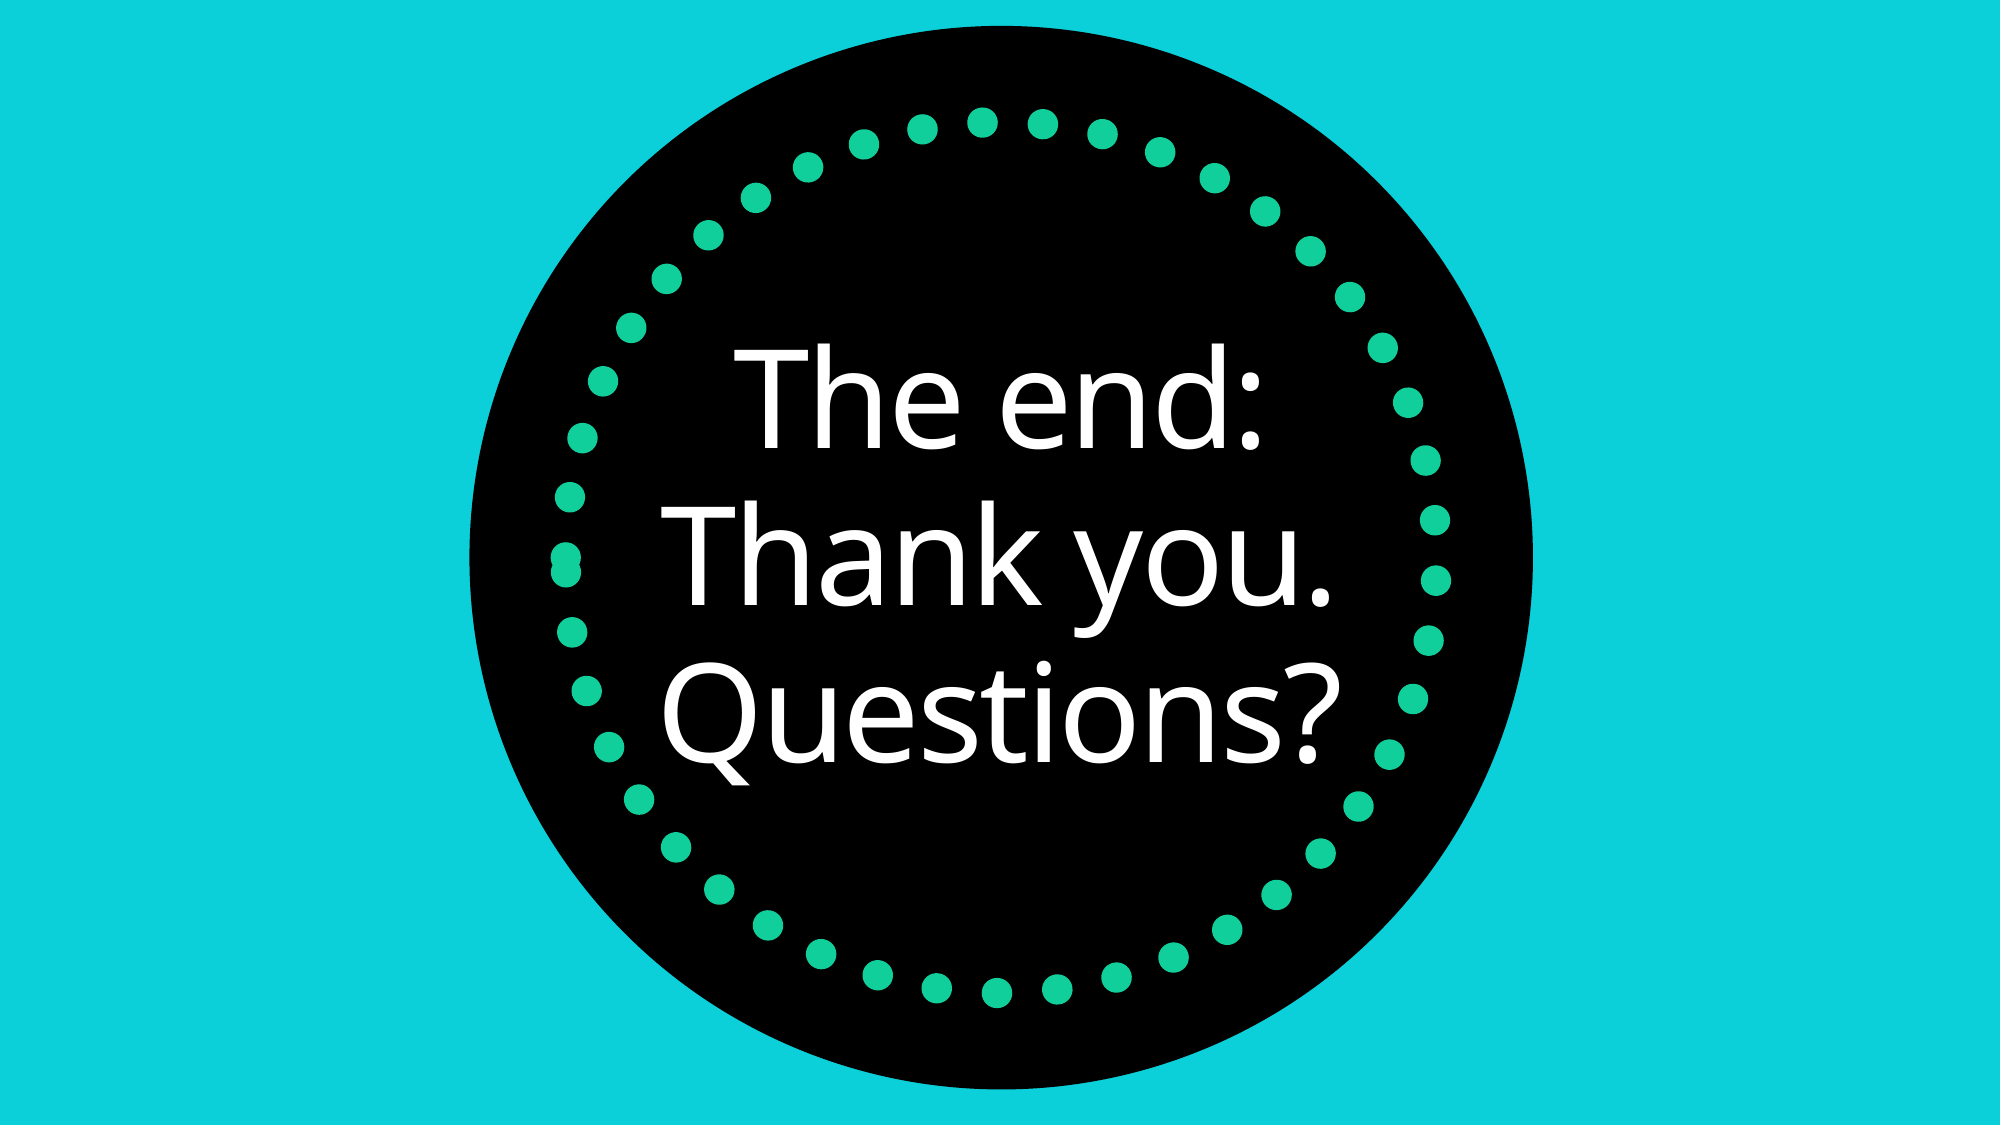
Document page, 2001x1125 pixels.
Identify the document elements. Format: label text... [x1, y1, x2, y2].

title The end: Thank you. Questions? [572, 159, 1428, 966]
